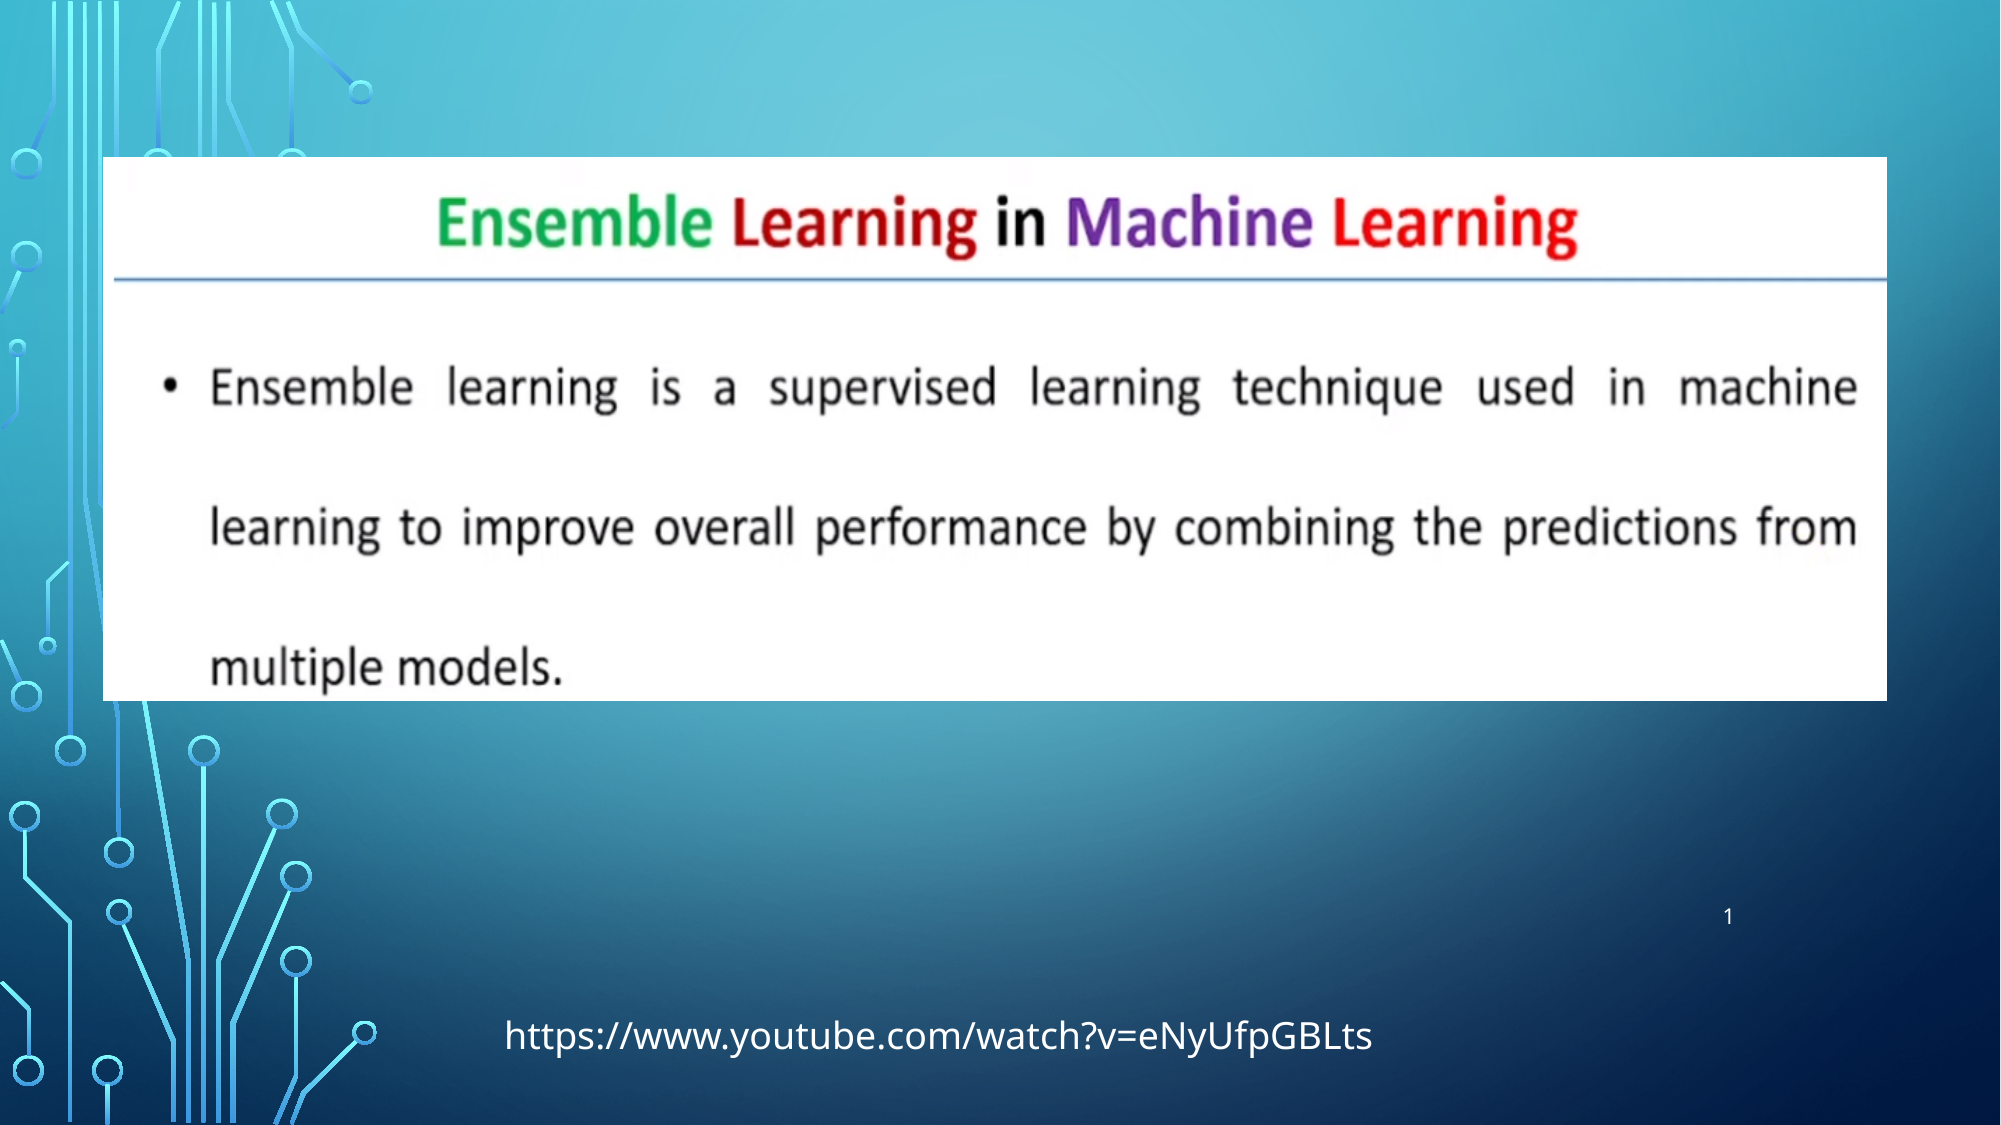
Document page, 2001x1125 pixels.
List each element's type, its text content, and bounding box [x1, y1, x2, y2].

slide_number 1 [1623, 887, 1750, 948]
picture [103, 156, 1888, 702]
text_box https://www.youtube.com/watch?v=eNyUfpGBLts [489, 1004, 1389, 1065]
